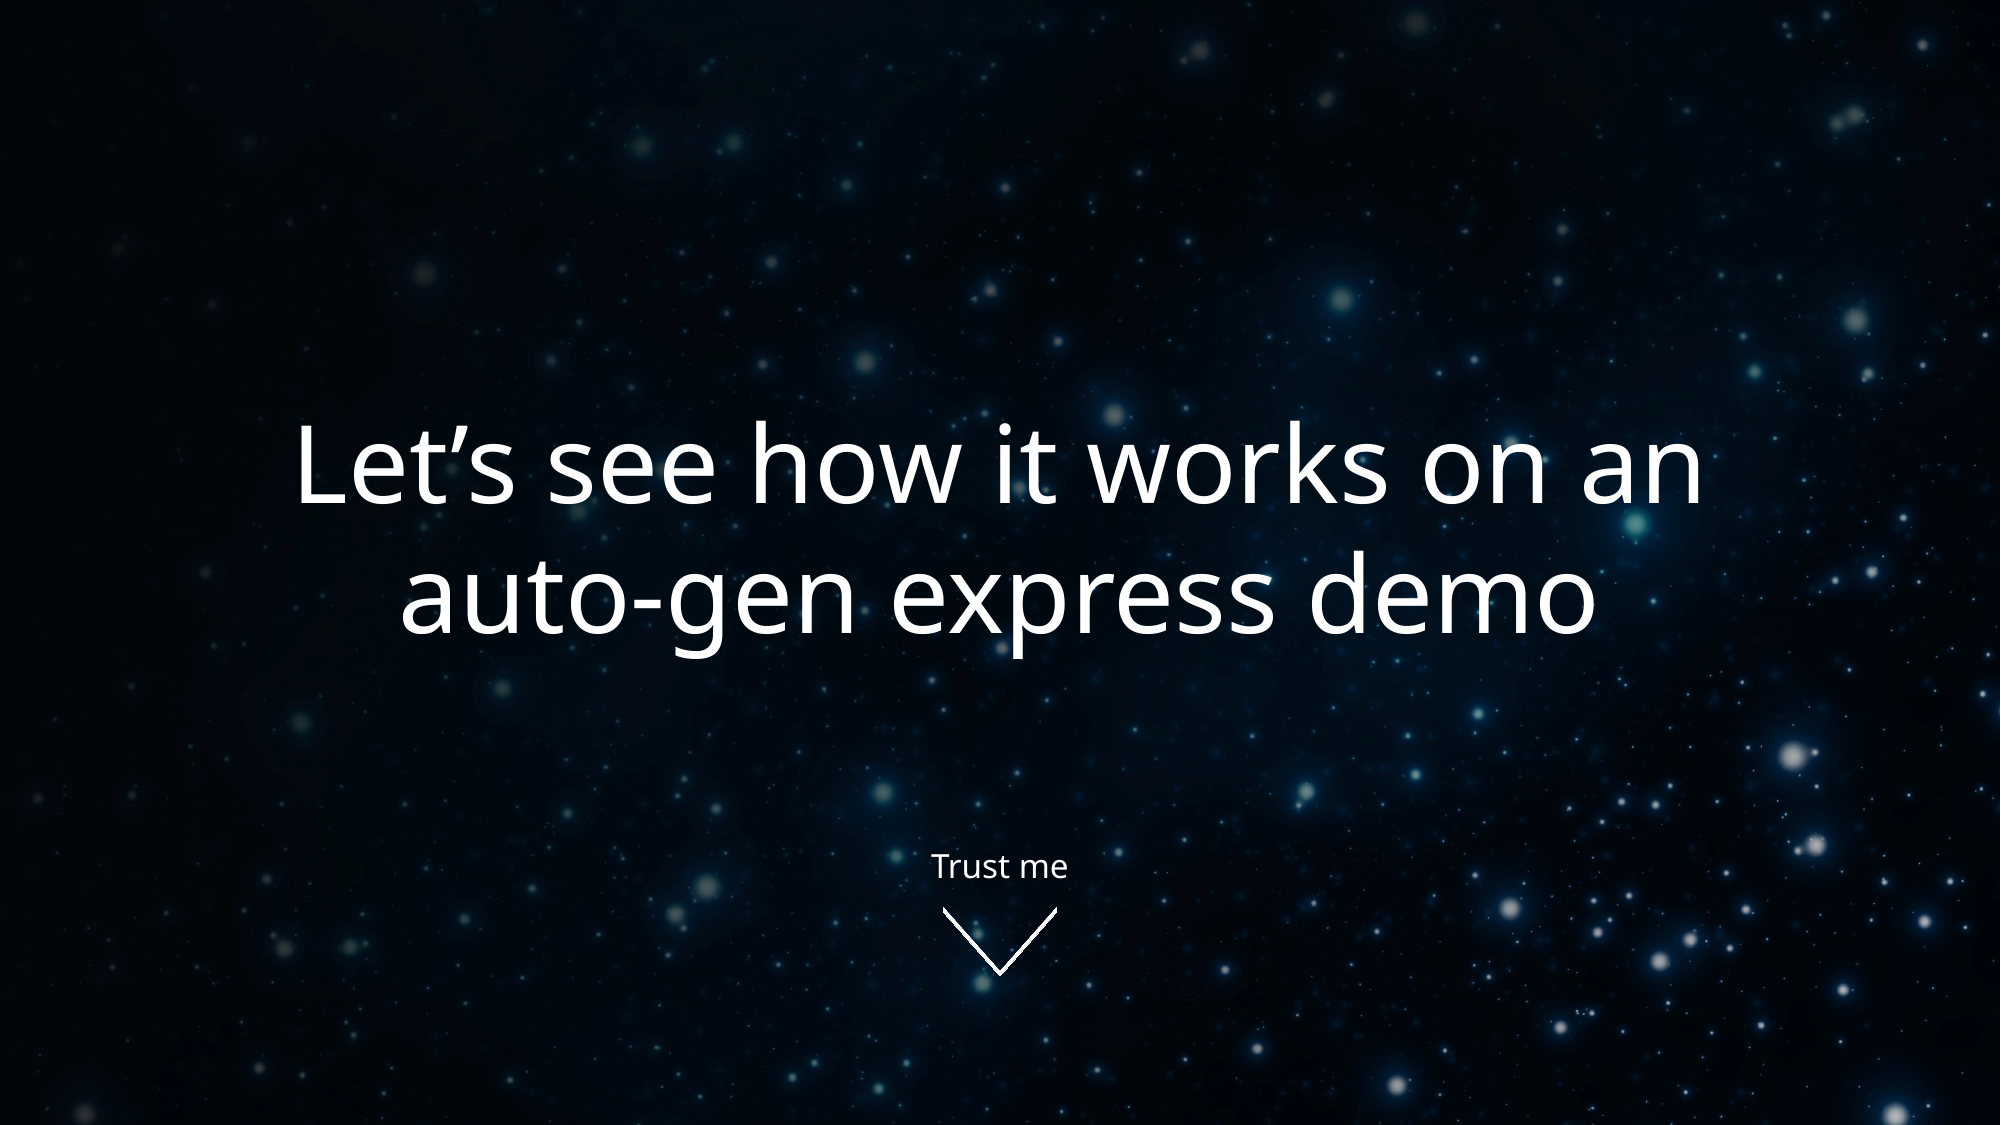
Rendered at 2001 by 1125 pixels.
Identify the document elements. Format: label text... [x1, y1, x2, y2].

text_box Trust me [886, 838, 1114, 893]
text_box [943, 907, 1057, 976]
text_box Let’s see how it works on an auto-gen express demo [141, 254, 1859, 796]
picture [0, 0, 2000, 1125]
